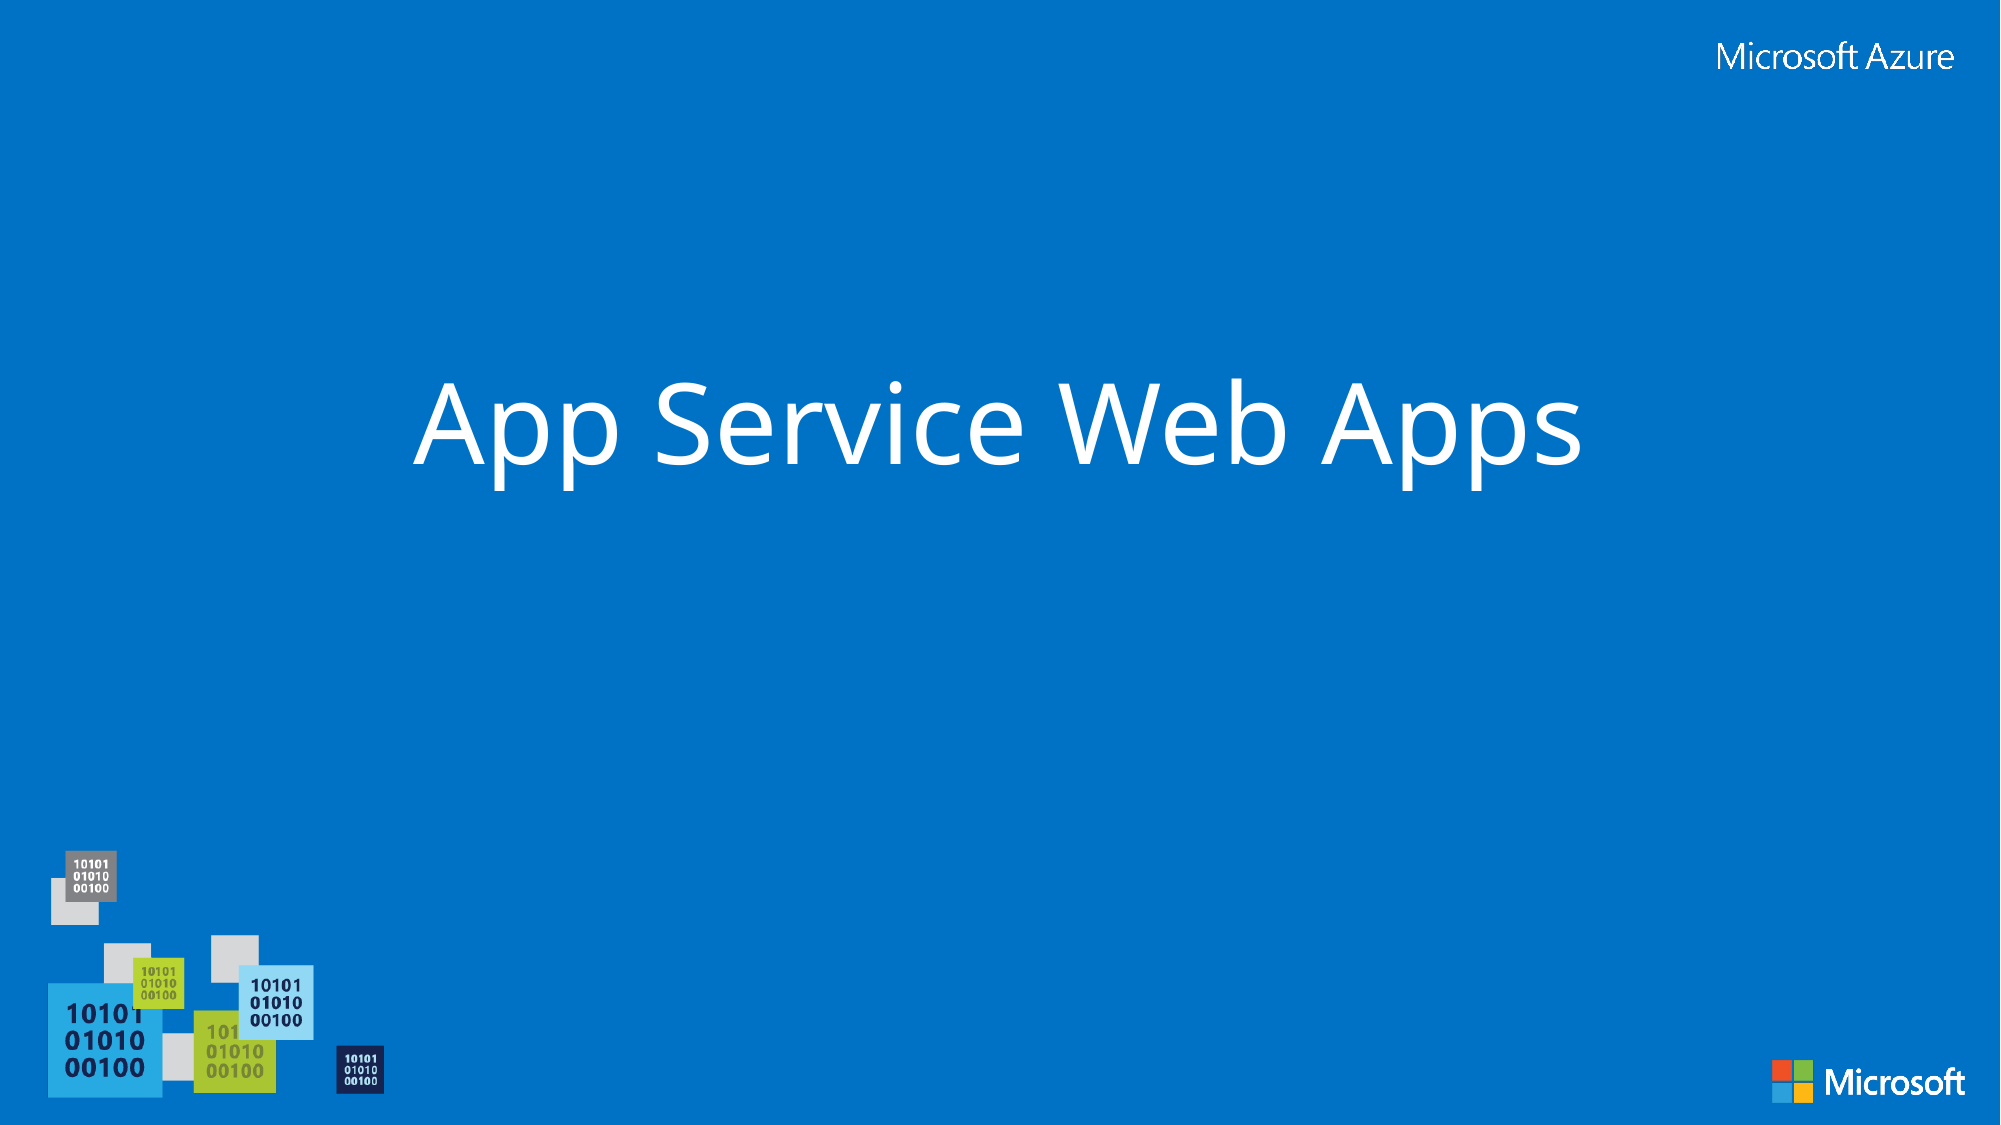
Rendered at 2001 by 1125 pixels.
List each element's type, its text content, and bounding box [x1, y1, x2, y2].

picture [1699, 24, 1972, 87]
picture [17, 808, 463, 1125]
picture [1772, 1060, 1965, 1103]
title App Service Web Apps [0, 360, 2000, 538]
